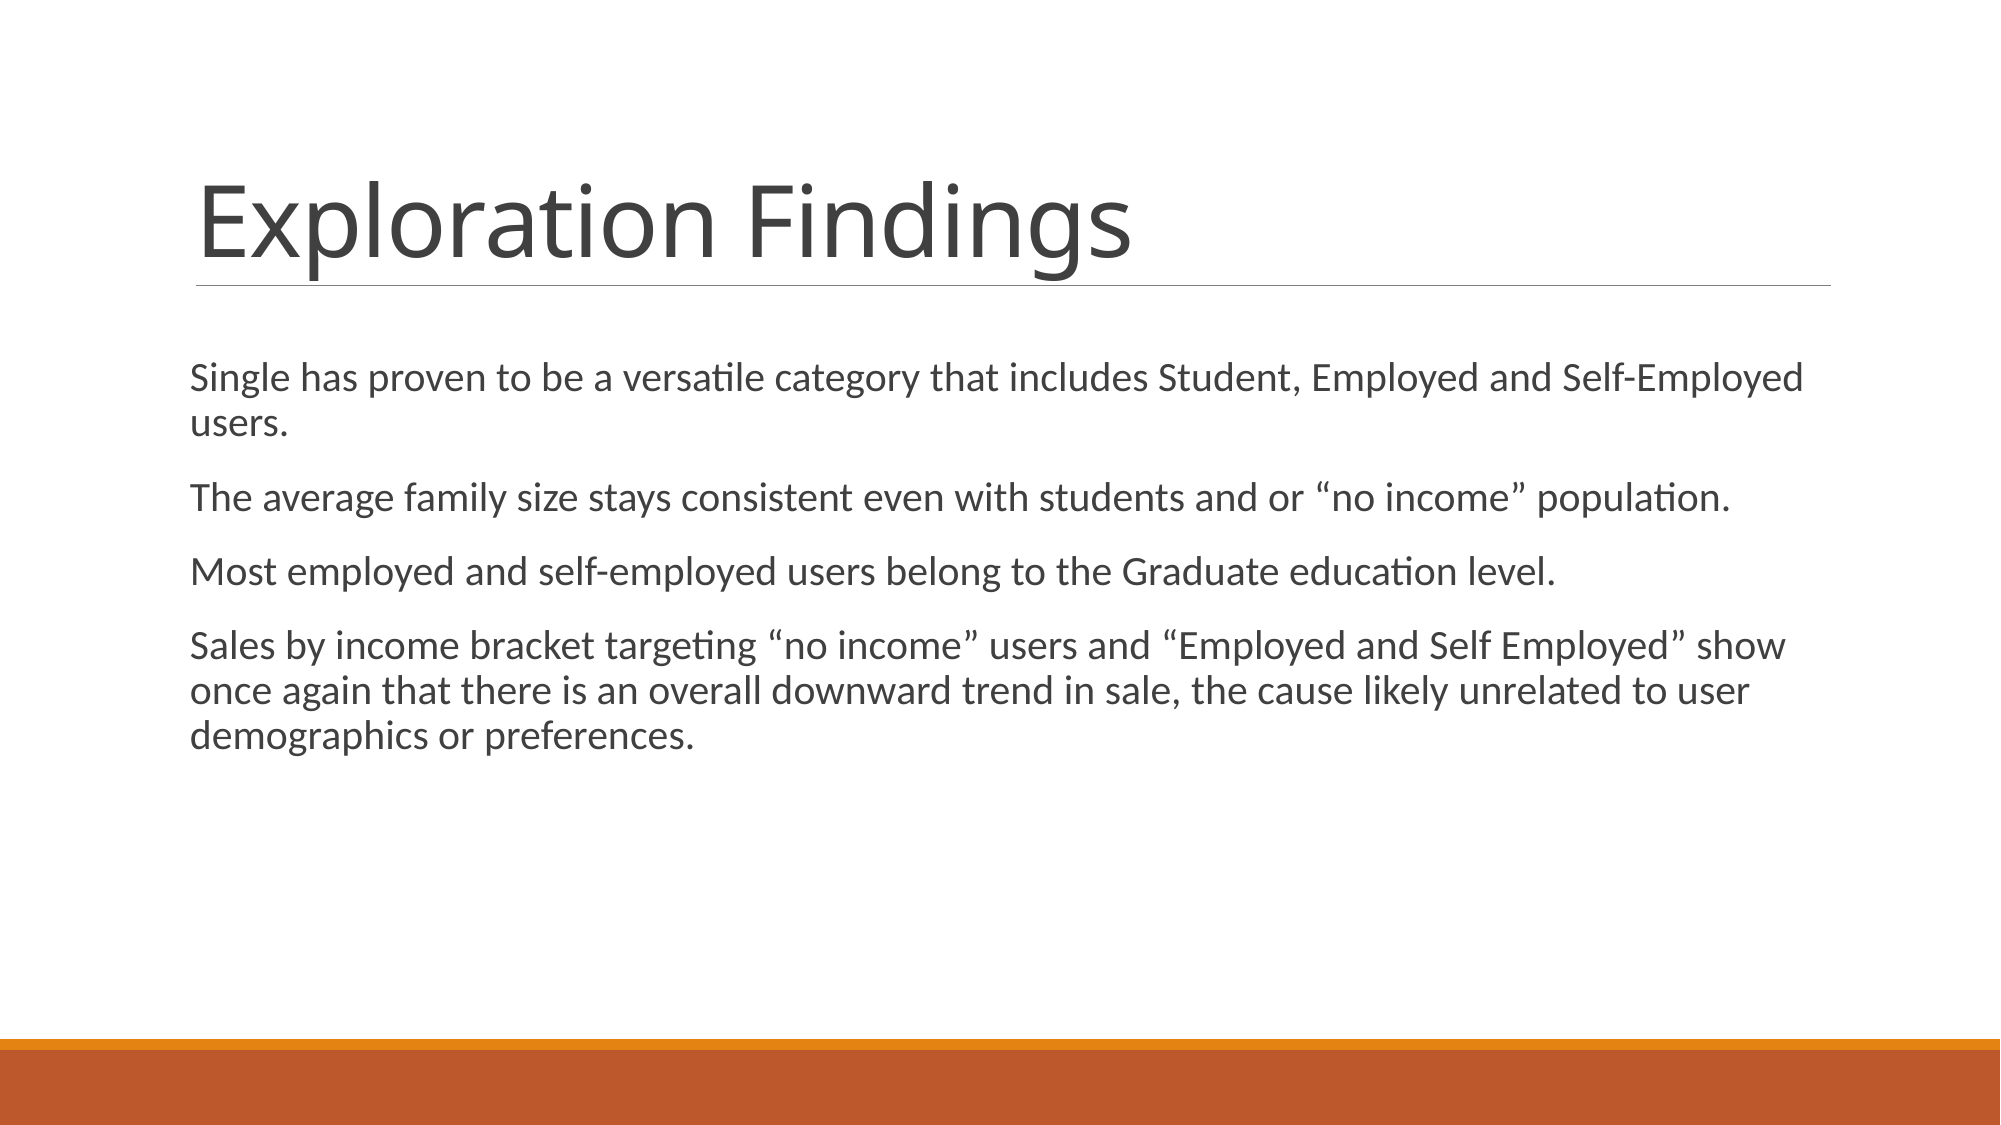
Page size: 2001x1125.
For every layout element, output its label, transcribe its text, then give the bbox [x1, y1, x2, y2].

list Single has proven to be a versatile category that includes Student, Employed and Self-Employed users. The average family size stays consistent even with students and or “no income” population. Most employed and self-employed users belong to the Graduate education level. Sales by income bracket targeting “no income” users and “Employed and Self Employed” show once again that there is an overall downward trend in sale, the cause likely unrelated to user demographics or preferences. [174, 348, 1825, 1009]
title Exploration Findings [180, 47, 1830, 285]
